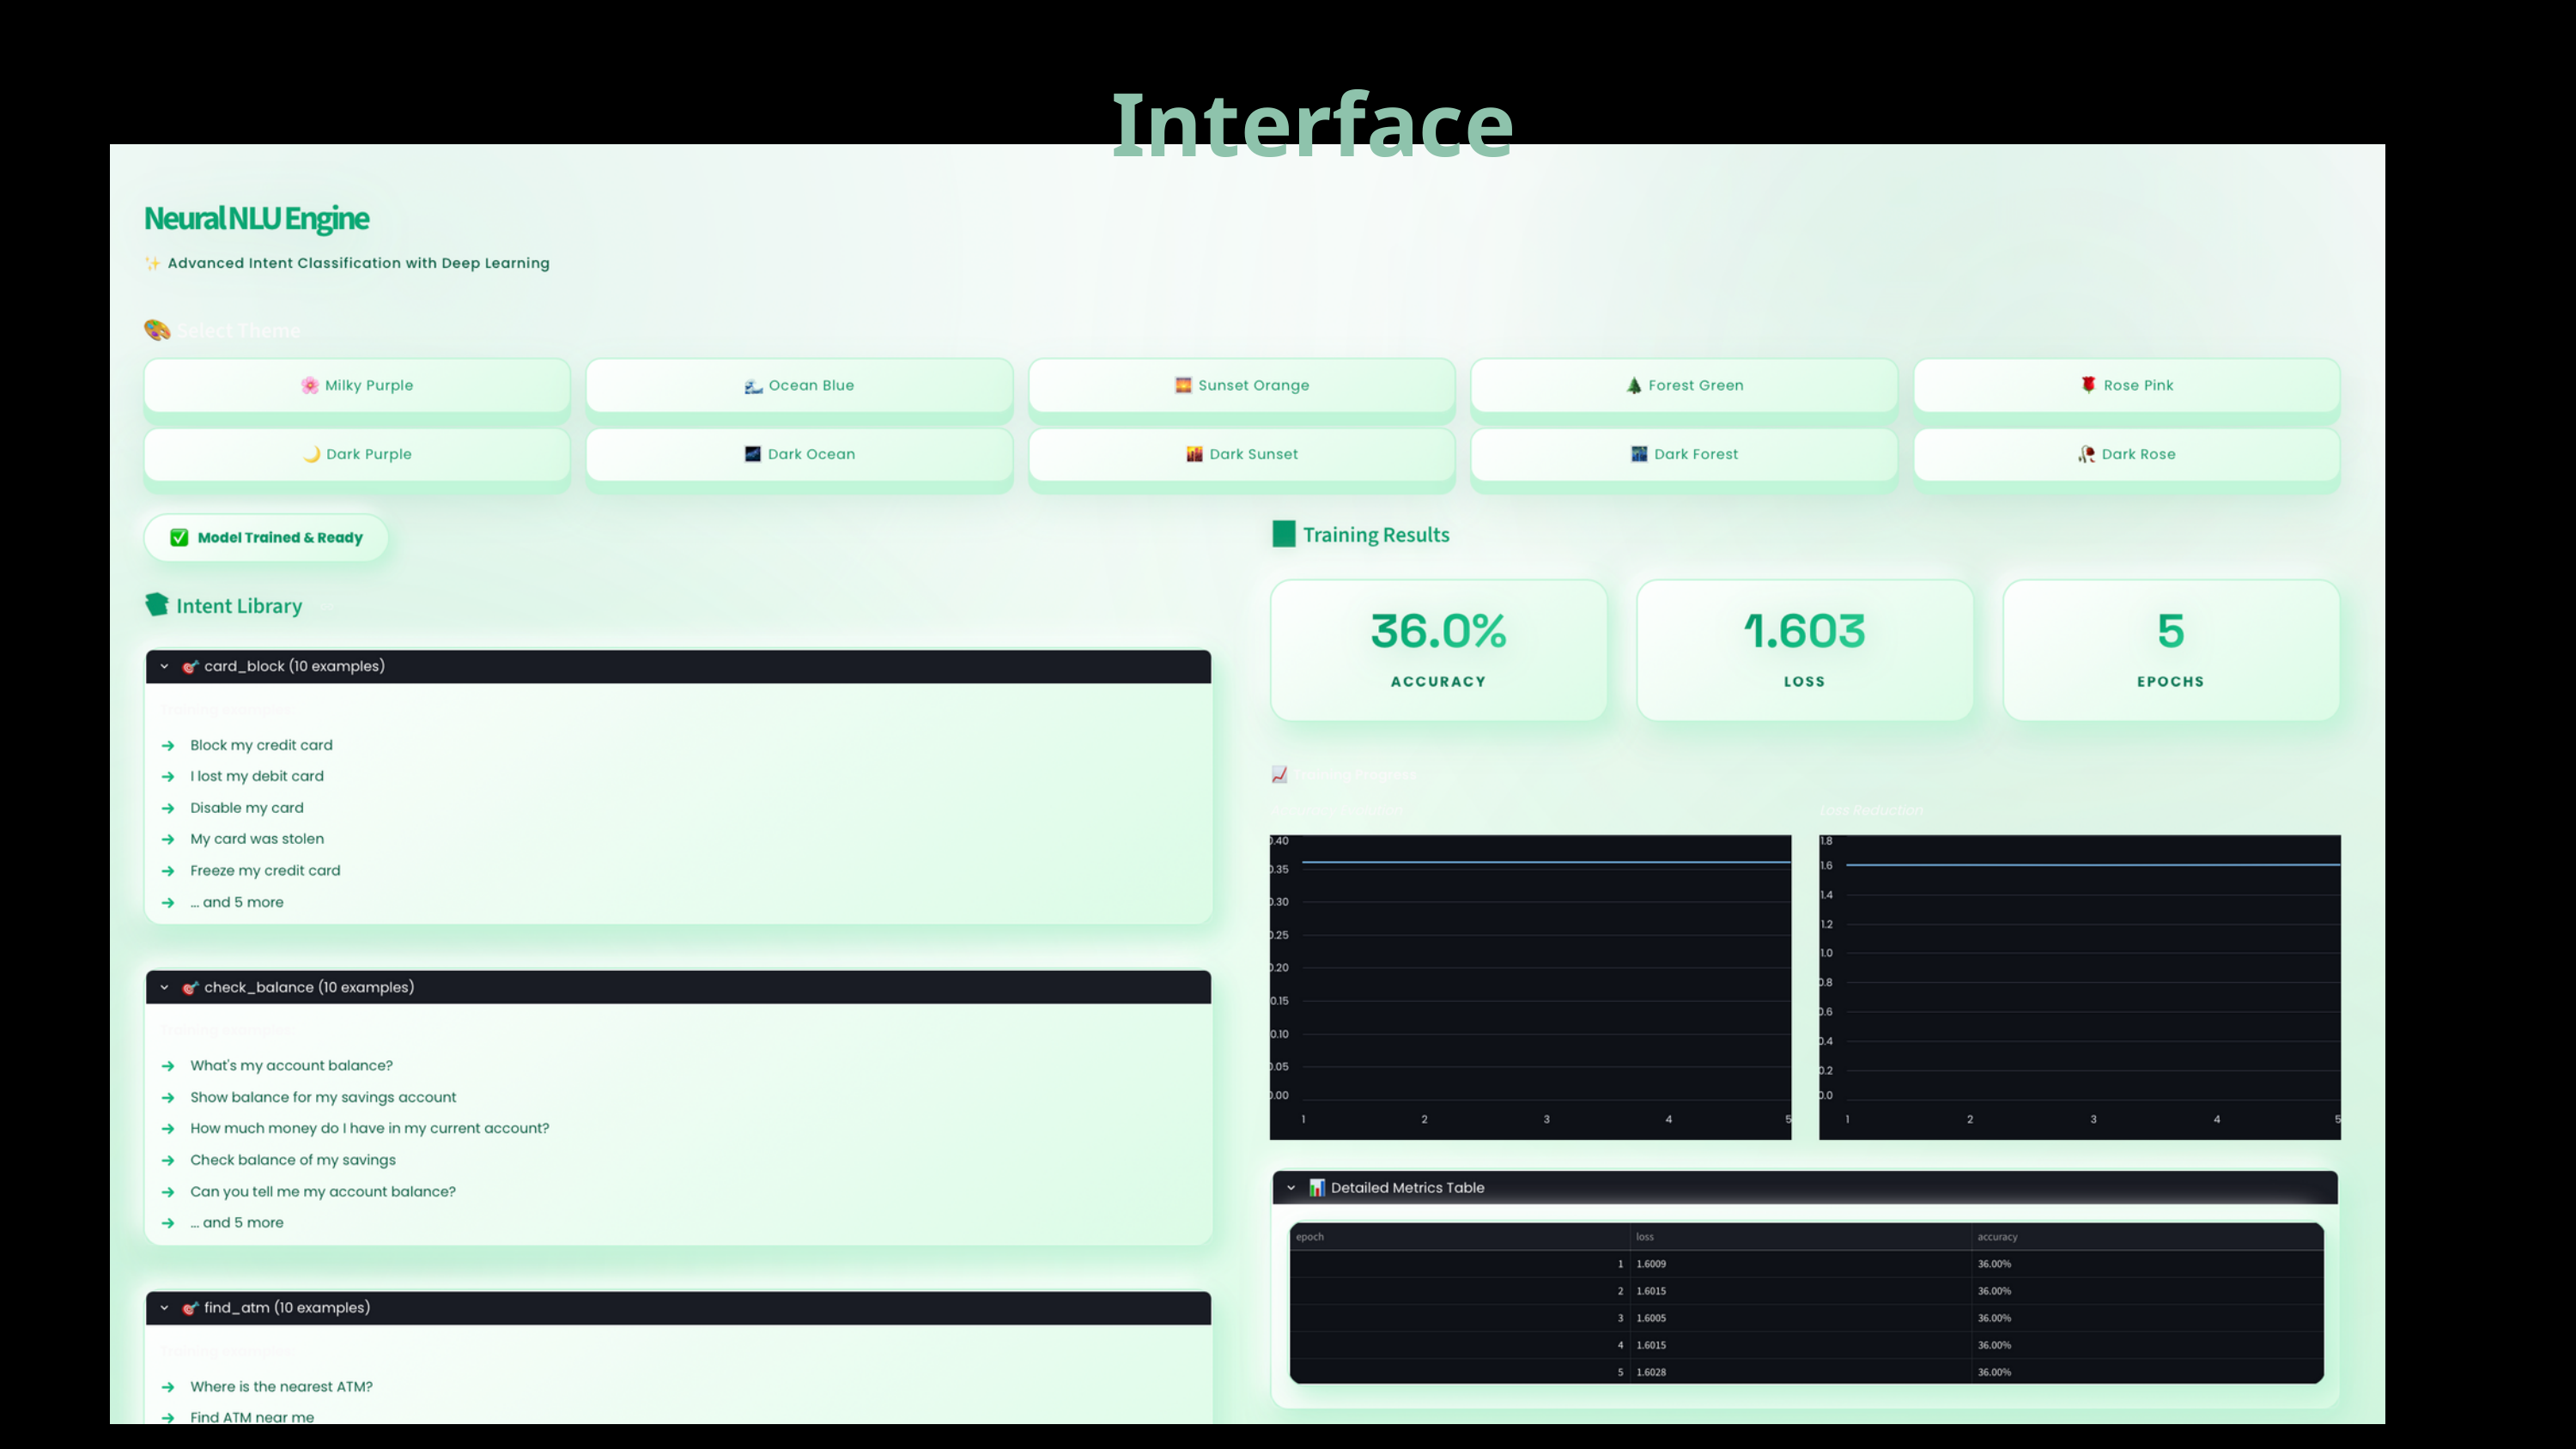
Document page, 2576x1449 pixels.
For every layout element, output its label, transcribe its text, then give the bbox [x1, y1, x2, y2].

text_box [110, 144, 2385, 1424]
text_box Interface [1091, 27, 1536, 174]
